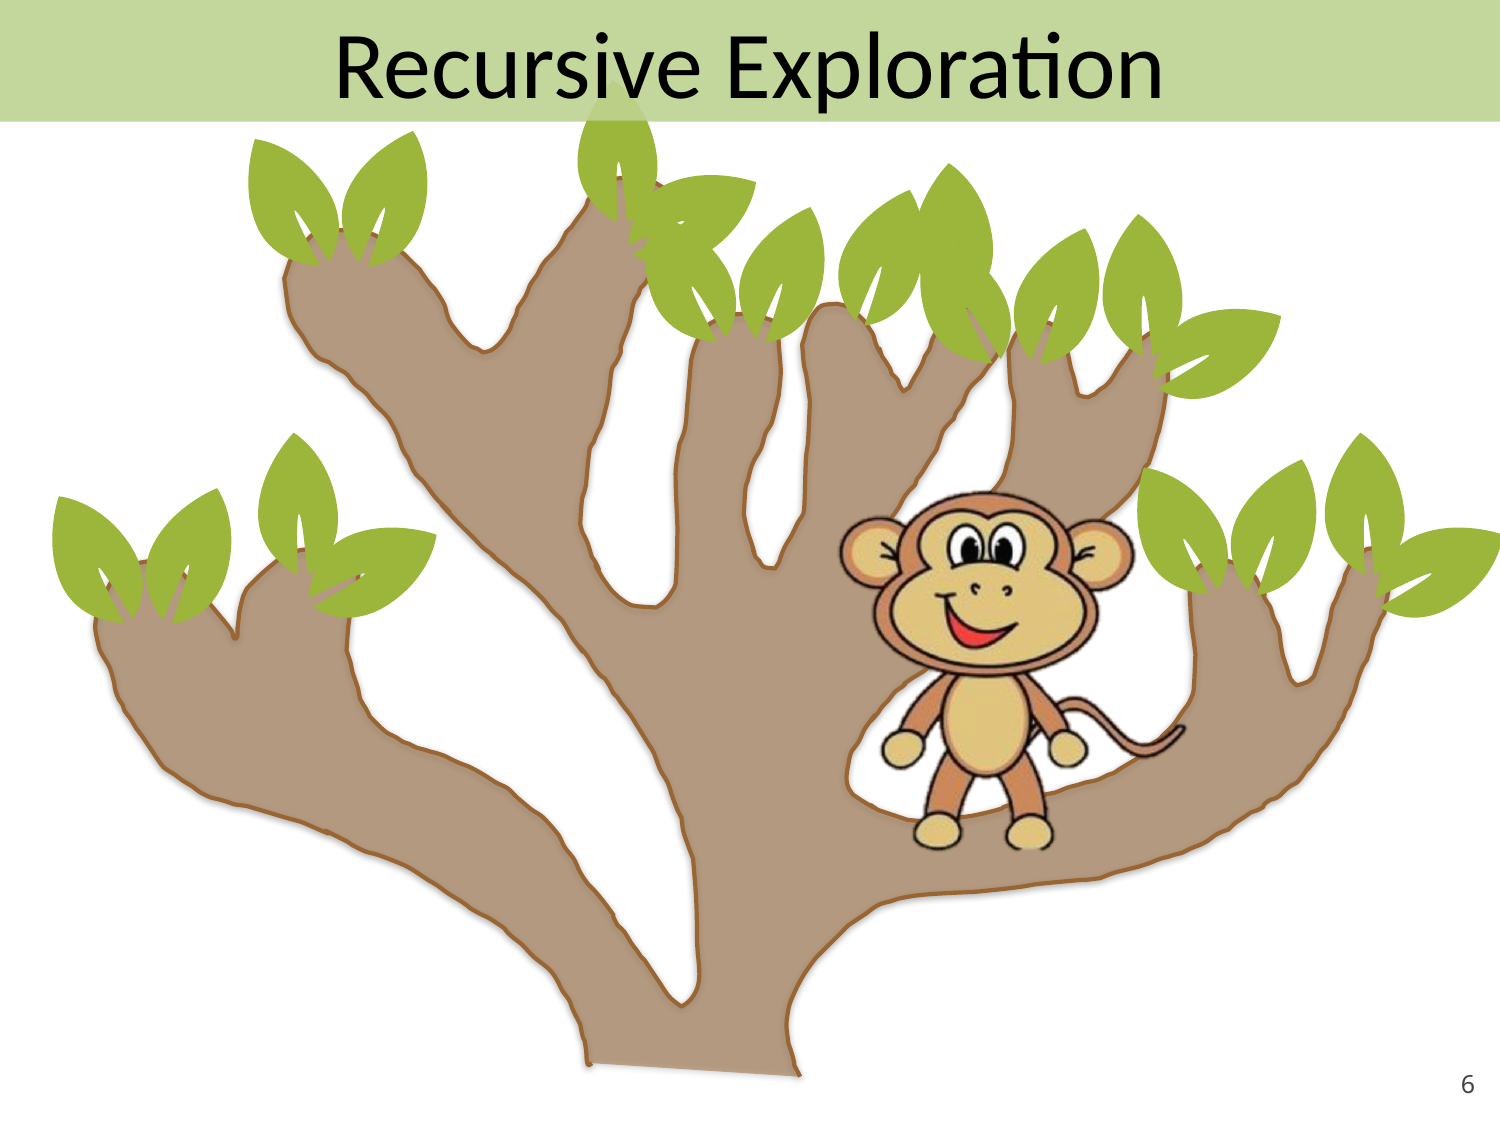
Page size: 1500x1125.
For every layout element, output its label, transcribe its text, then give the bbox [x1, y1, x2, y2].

picture [825, 430, 1500, 858]
text_box [96, 238, 1151, 1078]
picture [216, 124, 465, 278]
text_box [1196, 605, 1372, 849]
picture [544, 77, 1293, 428]
text_box [999, 380, 1160, 479]
text_box Recursive Exploration [0, 0, 1500, 121]
picture [20, 430, 449, 647]
